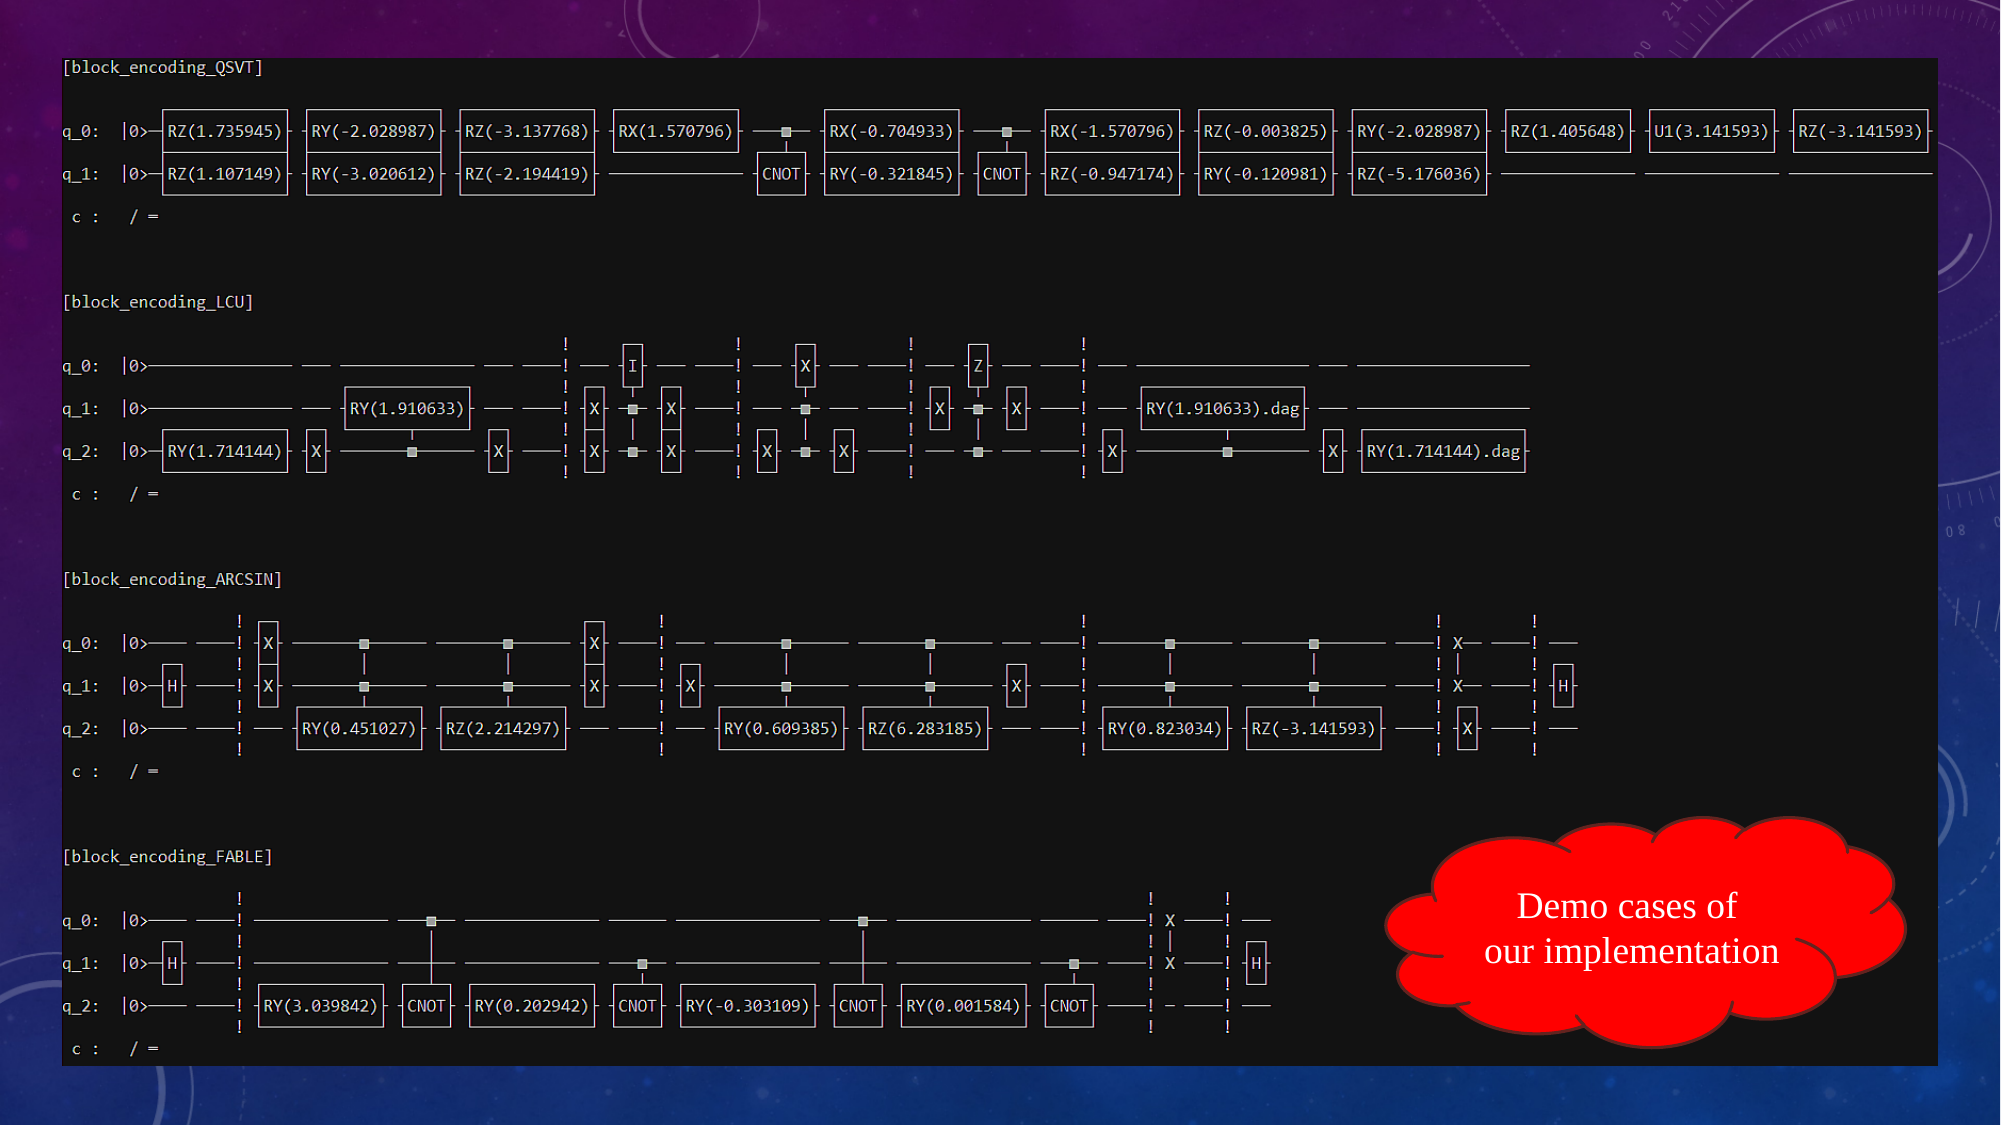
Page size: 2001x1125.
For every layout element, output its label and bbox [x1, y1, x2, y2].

picture [0, 0, 2001, 1125]
list [61, 58, 1938, 1067]
